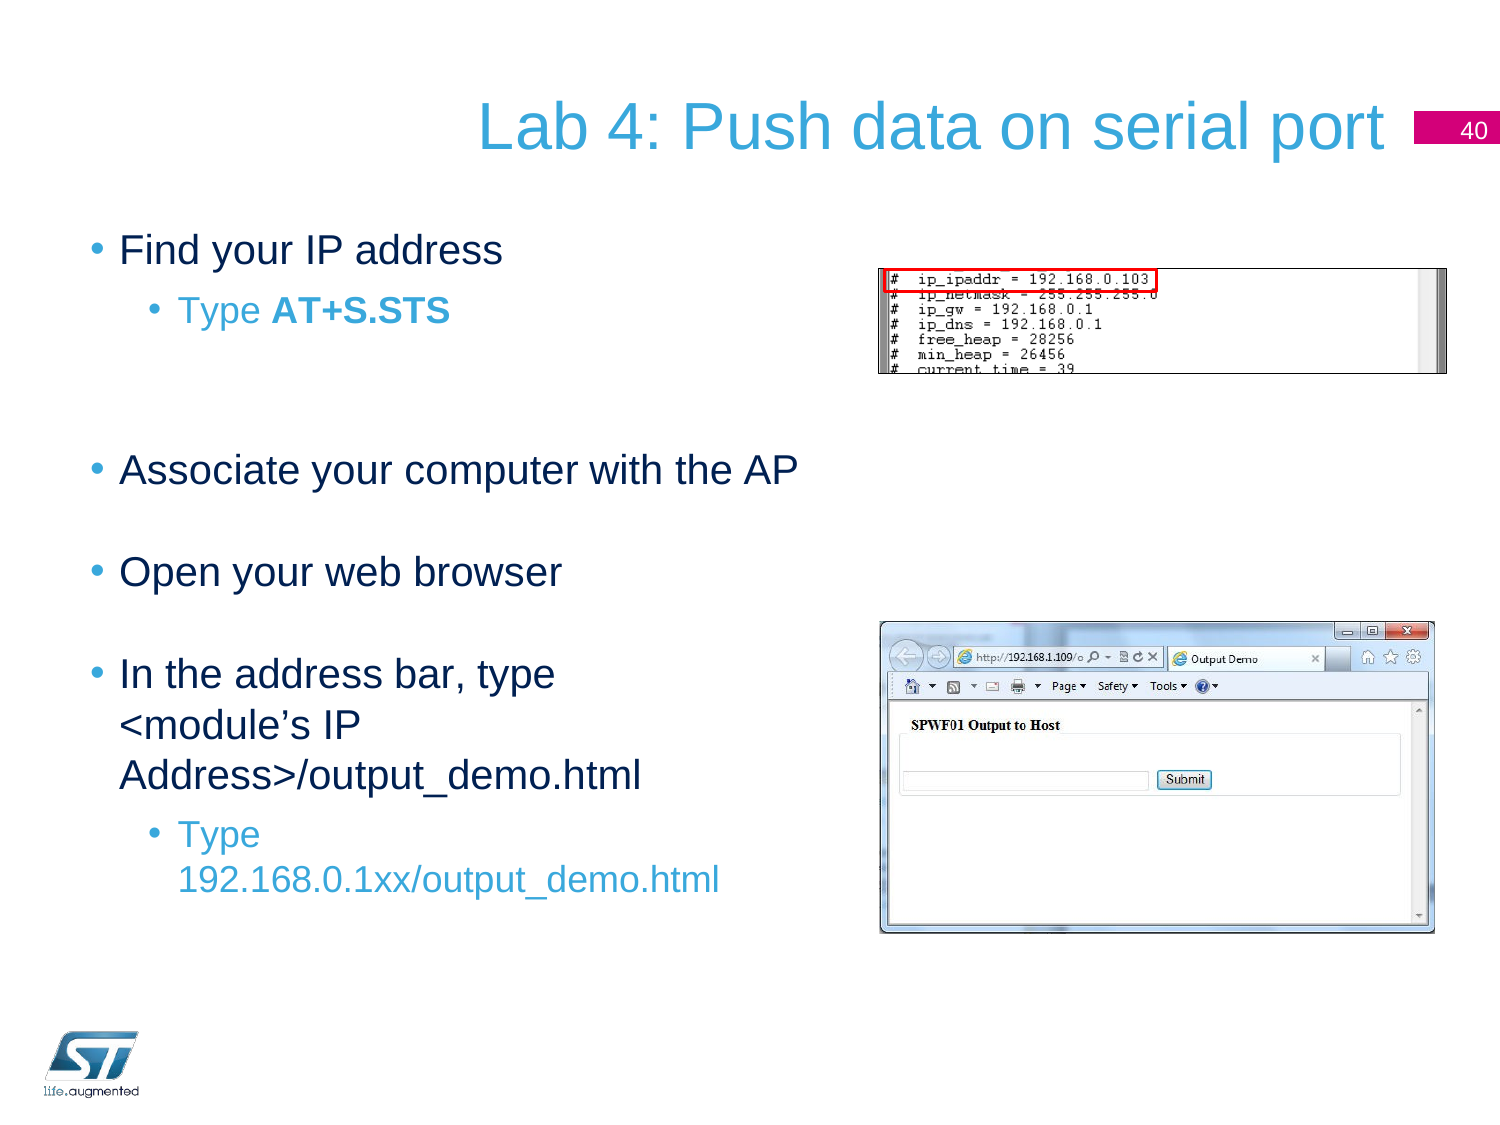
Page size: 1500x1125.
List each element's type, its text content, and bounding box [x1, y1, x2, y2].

title Lab 4: Push data on serial port [112, 82, 1387, 271]
text_box [878, 268, 1447, 374]
text_box [879, 621, 1435, 934]
picture [36, 1022, 147, 1104]
text_box [1413, 111, 1500, 144]
text_box [884, 269, 1157, 292]
text_box Find your IP address Type AT+S.STS Associate your computer with the AP Open your web browser In the address bar, type <module’s IP Address>/output_demo.html Type 192.168.0.1xx/output_demo.html [87, 223, 800, 951]
text_box 40 [1458, 114, 1491, 145]
